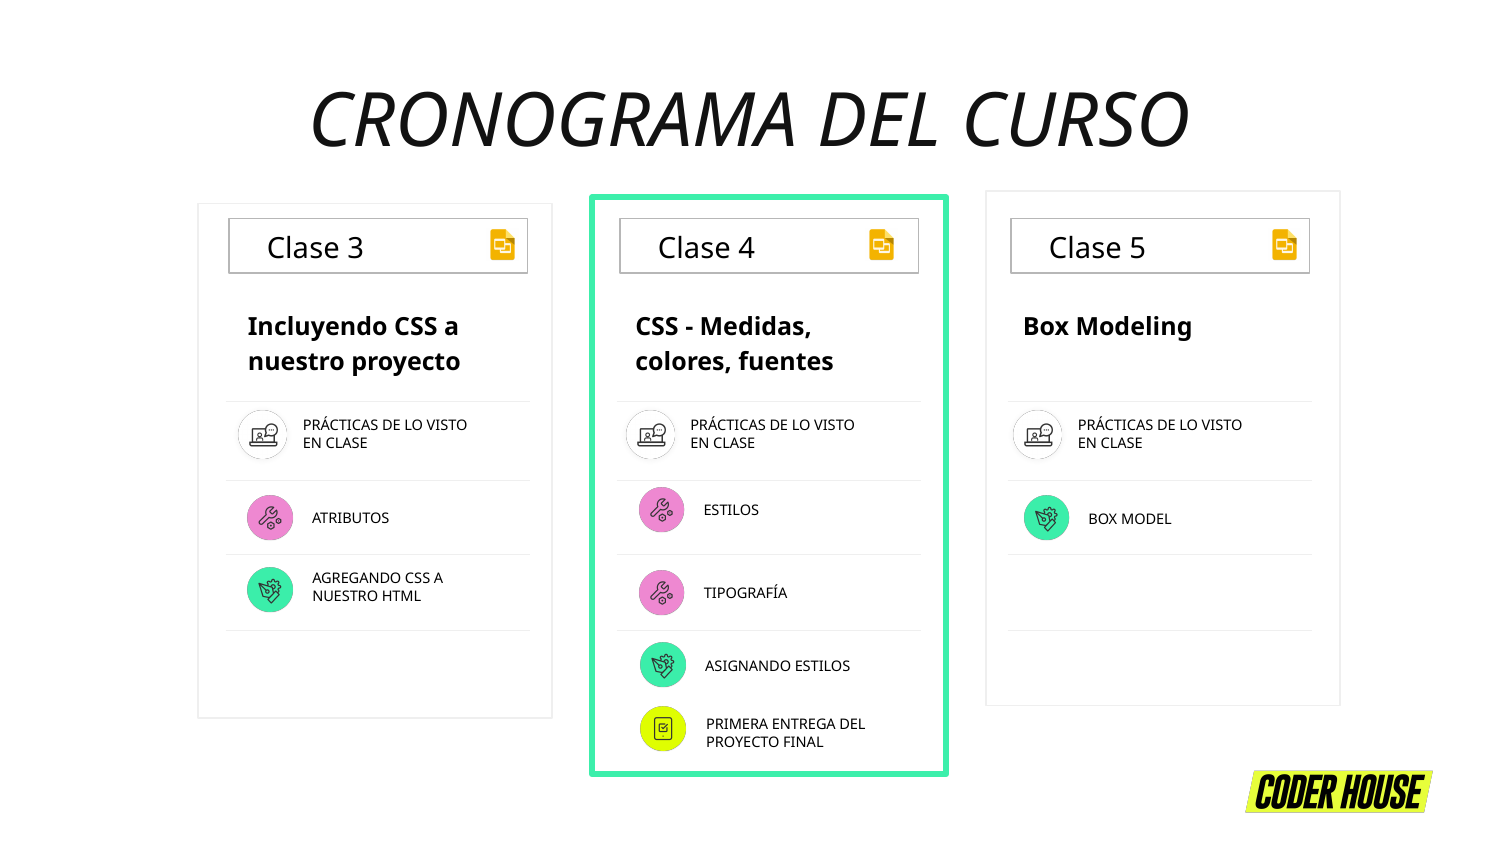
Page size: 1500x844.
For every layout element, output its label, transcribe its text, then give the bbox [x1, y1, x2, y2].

text_box Incluyendo CSS a nuestro proyecto [232, 291, 538, 361]
text_box PRÁCTICAS DE LO VISTO EN CLASE [1073, 410, 1258, 453]
picture [232, 404, 294, 465]
text_box CRONOGRAMA DEL CURSO [229, 34, 1271, 198]
text_box [1237, 218, 1310, 273]
picture [1020, 491, 1072, 543]
picture [486, 227, 520, 261]
picture [637, 703, 689, 754]
text_box [985, 190, 1340, 706]
text_box ASIGNANDO ESTILOS [692, 641, 919, 689]
picture [636, 484, 687, 535]
text_box ATRIBUTOS [298, 494, 518, 541]
text_box Clase 4 [642, 214, 846, 275]
picture [636, 567, 688, 618]
text_box Clase 5 [1033, 214, 1237, 275]
picture [620, 404, 681, 465]
text_box [1010, 218, 1033, 273]
text_box TIPOGRAFÍA [691, 569, 909, 616]
picture [637, 638, 689, 690]
picture [865, 227, 898, 261]
picture [1241, 764, 1437, 819]
text_box Clase 3 [251, 214, 455, 275]
picture [1007, 404, 1069, 465]
text_box [846, 218, 919, 273]
text_box ESTILOS [692, 488, 909, 533]
text_box [592, 198, 947, 775]
picture [244, 563, 296, 615]
text_box PRÁCTICAS DE LO VISTO EN CLASE [685, 410, 871, 453]
text_box BOX MODEL [1075, 494, 1302, 542]
text_box [619, 218, 642, 273]
text_box [228, 218, 251, 273]
text_box [198, 203, 553, 719]
text_box [455, 218, 528, 273]
text_box AGREGANDO CSS A NUESTRO HTML [298, 563, 526, 601]
text_box Box Modeling [1007, 291, 1313, 361]
text_box CSS - Medidas, colores, fuentes [620, 291, 925, 361]
picture [244, 491, 296, 543]
text_box PRÁCTICAS DE LO VISTO EN CLASE [298, 410, 483, 453]
picture [1268, 227, 1301, 261]
text_box PRIMERA ENTREGA DEL PROYECTO FINAL [691, 700, 886, 752]
